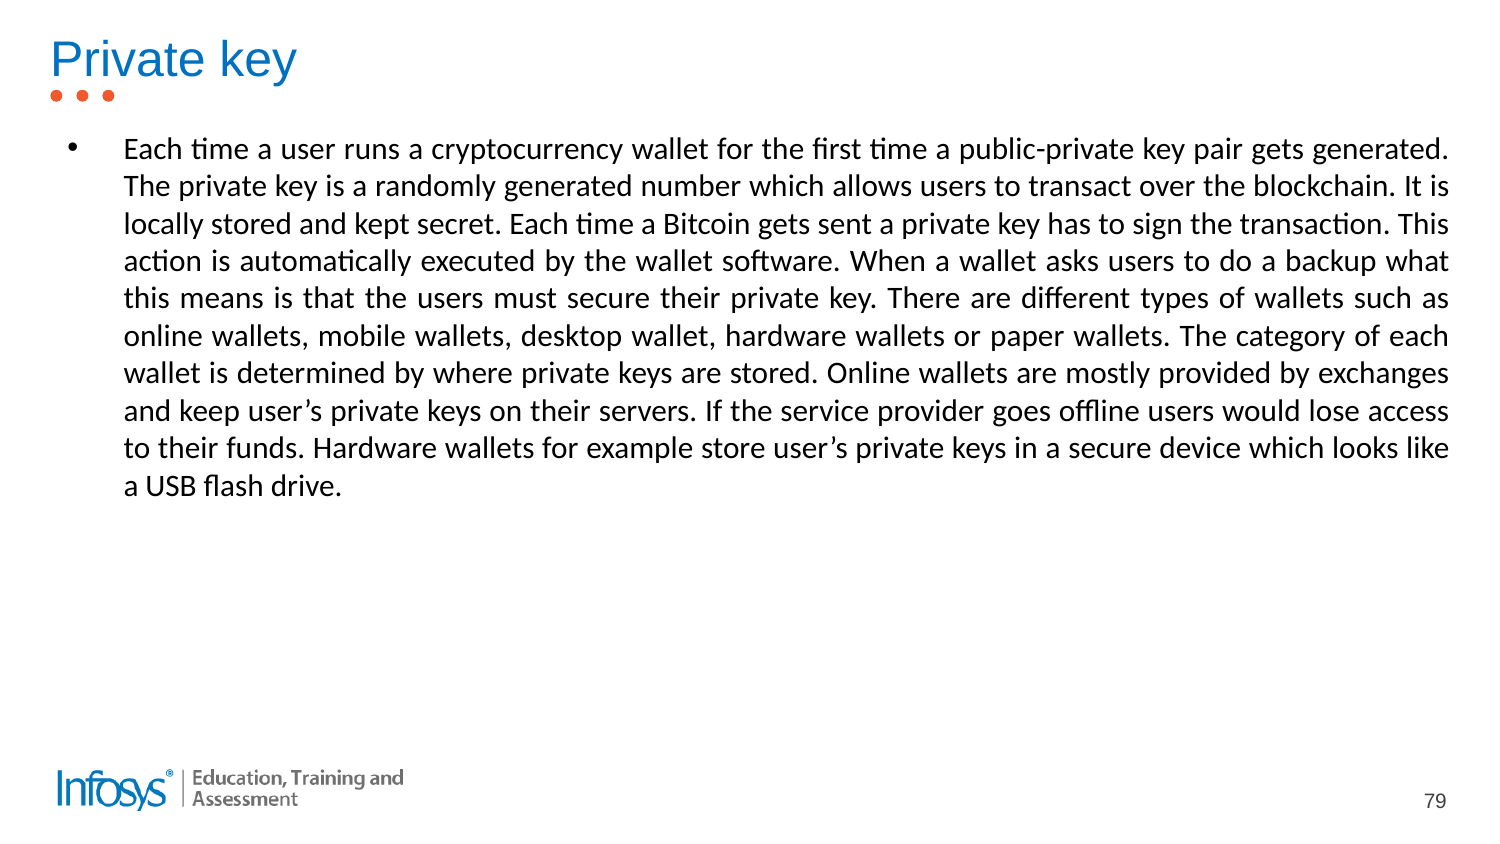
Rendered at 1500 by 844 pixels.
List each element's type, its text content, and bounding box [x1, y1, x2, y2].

title Private key [35, 19, 1467, 94]
picture [49, 761, 410, 811]
slide_number 79 [1384, 780, 1462, 826]
text_box Each time a user runs a cryptocurrency wallet for the first time a public-private key pair gets generated. The private key is a randomly generated number which allows users to transact over the blockchain. It is locally stored and kept secret. Each time a Bitcoin gets sent a private key has to sign the transaction. This action is automatically executed by the wallet software. When a wallet asks users to do a backup what this means is that the users must secure their private key. There are different types of wallets such as online wallets, mobile wallets, desktop wallet, hardware wallets or paper wallets. The category of each wallet is determined by where private keys are stored. Online wallets are mostly provided by exchanges and keep user’s private keys on their servers. If the service provider goes offline users would lose access to their funds. Hardware wallets for example store user’s private keys in a secure device which looks like a USB flash drive. [52, 120, 1467, 722]
